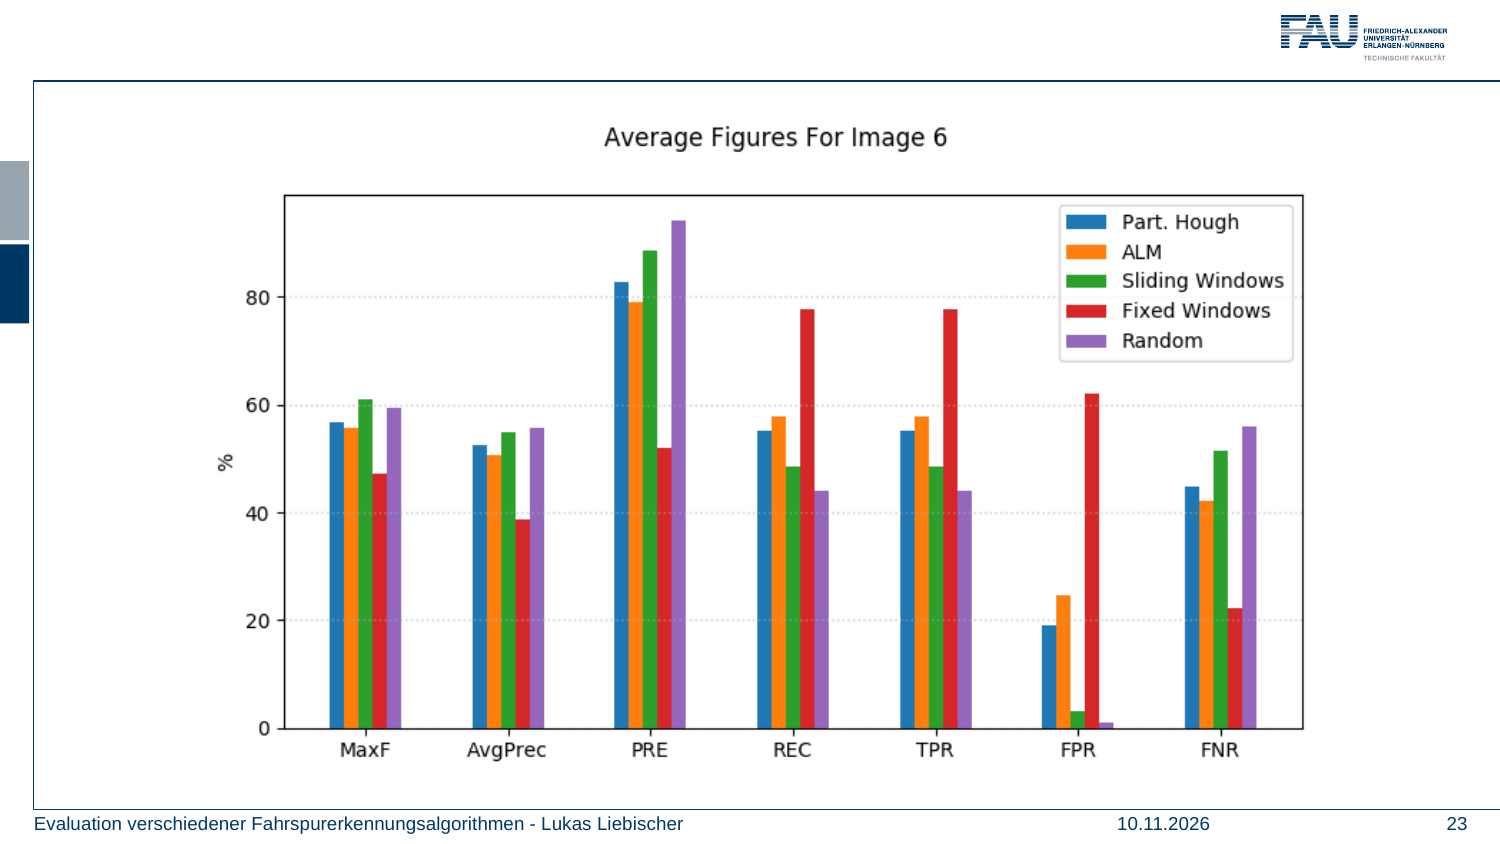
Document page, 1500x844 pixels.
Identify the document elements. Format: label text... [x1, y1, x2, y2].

slide_number 23 [1349, 812, 1468, 836]
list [213, 111, 1312, 791]
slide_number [1117, 812, 1295, 836]
footer Evaluation verschiedener Fahrspurerkennungsalgorithmen - Lukas Liebischer [33, 812, 1038, 836]
